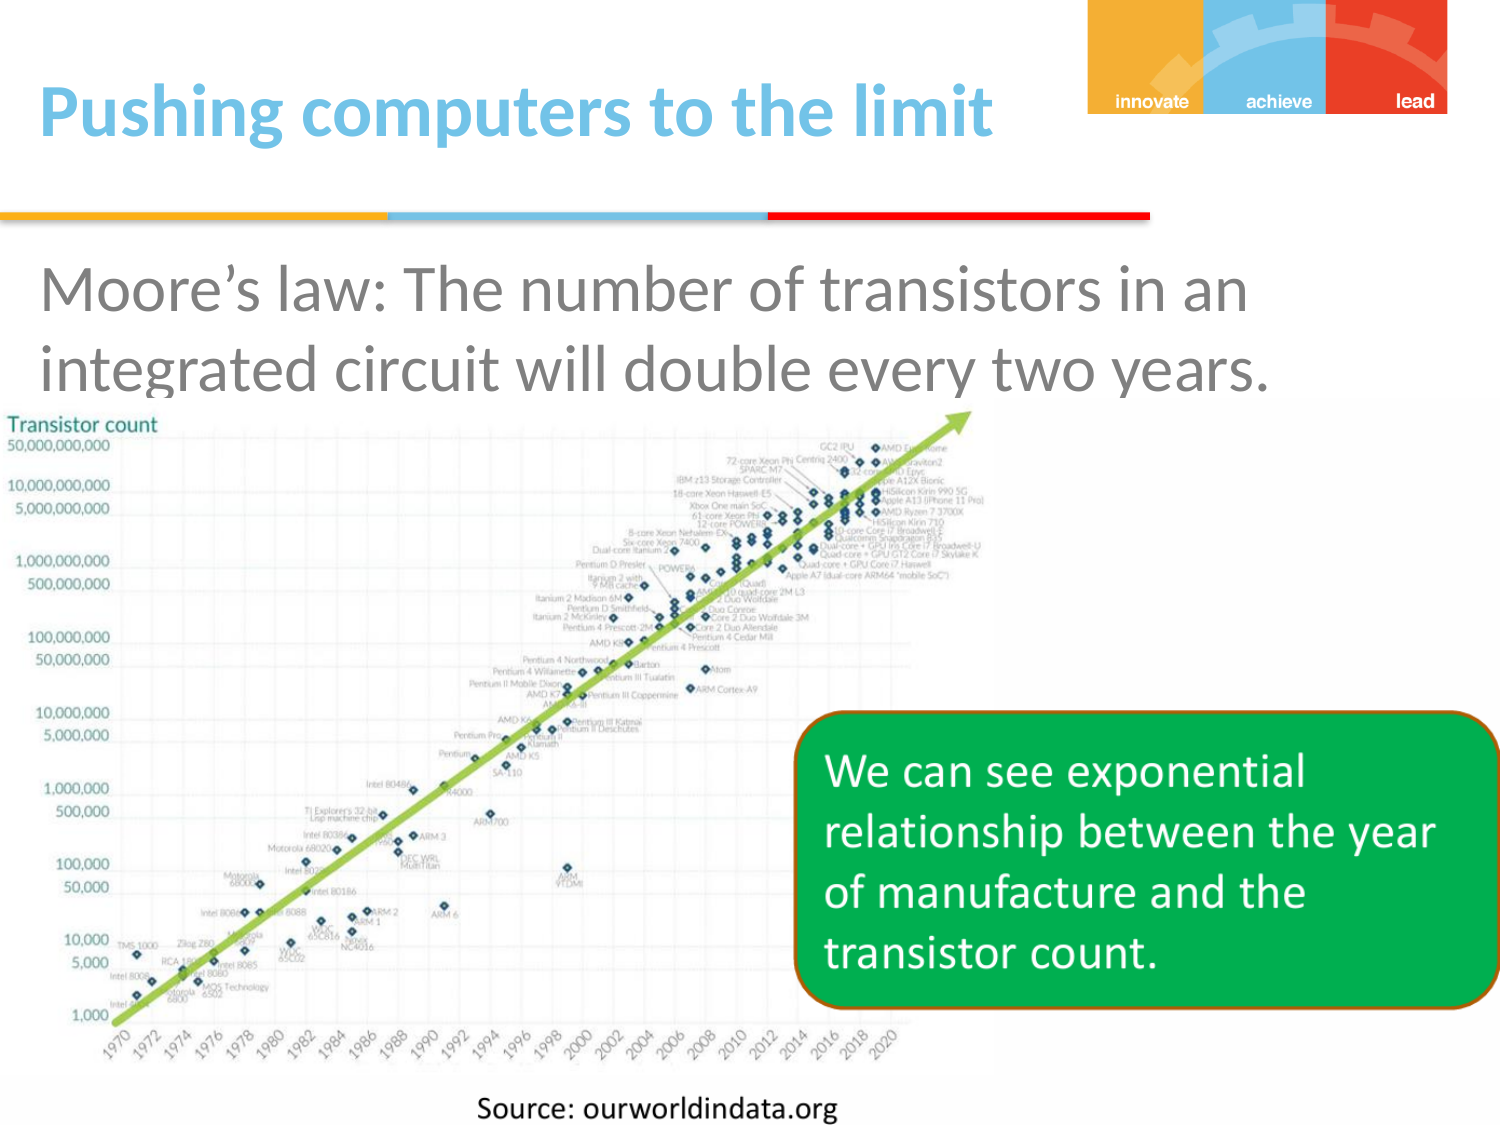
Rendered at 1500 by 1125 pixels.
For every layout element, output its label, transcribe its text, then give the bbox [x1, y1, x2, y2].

list Moore’s law: The number of transistors in an integrated circuit will double every two years. [24, 237, 1475, 397]
picture [1087, 0, 1448, 114]
picture [0, 398, 1500, 1125]
title Pushing computers to the limit [24, 8, 1063, 205]
